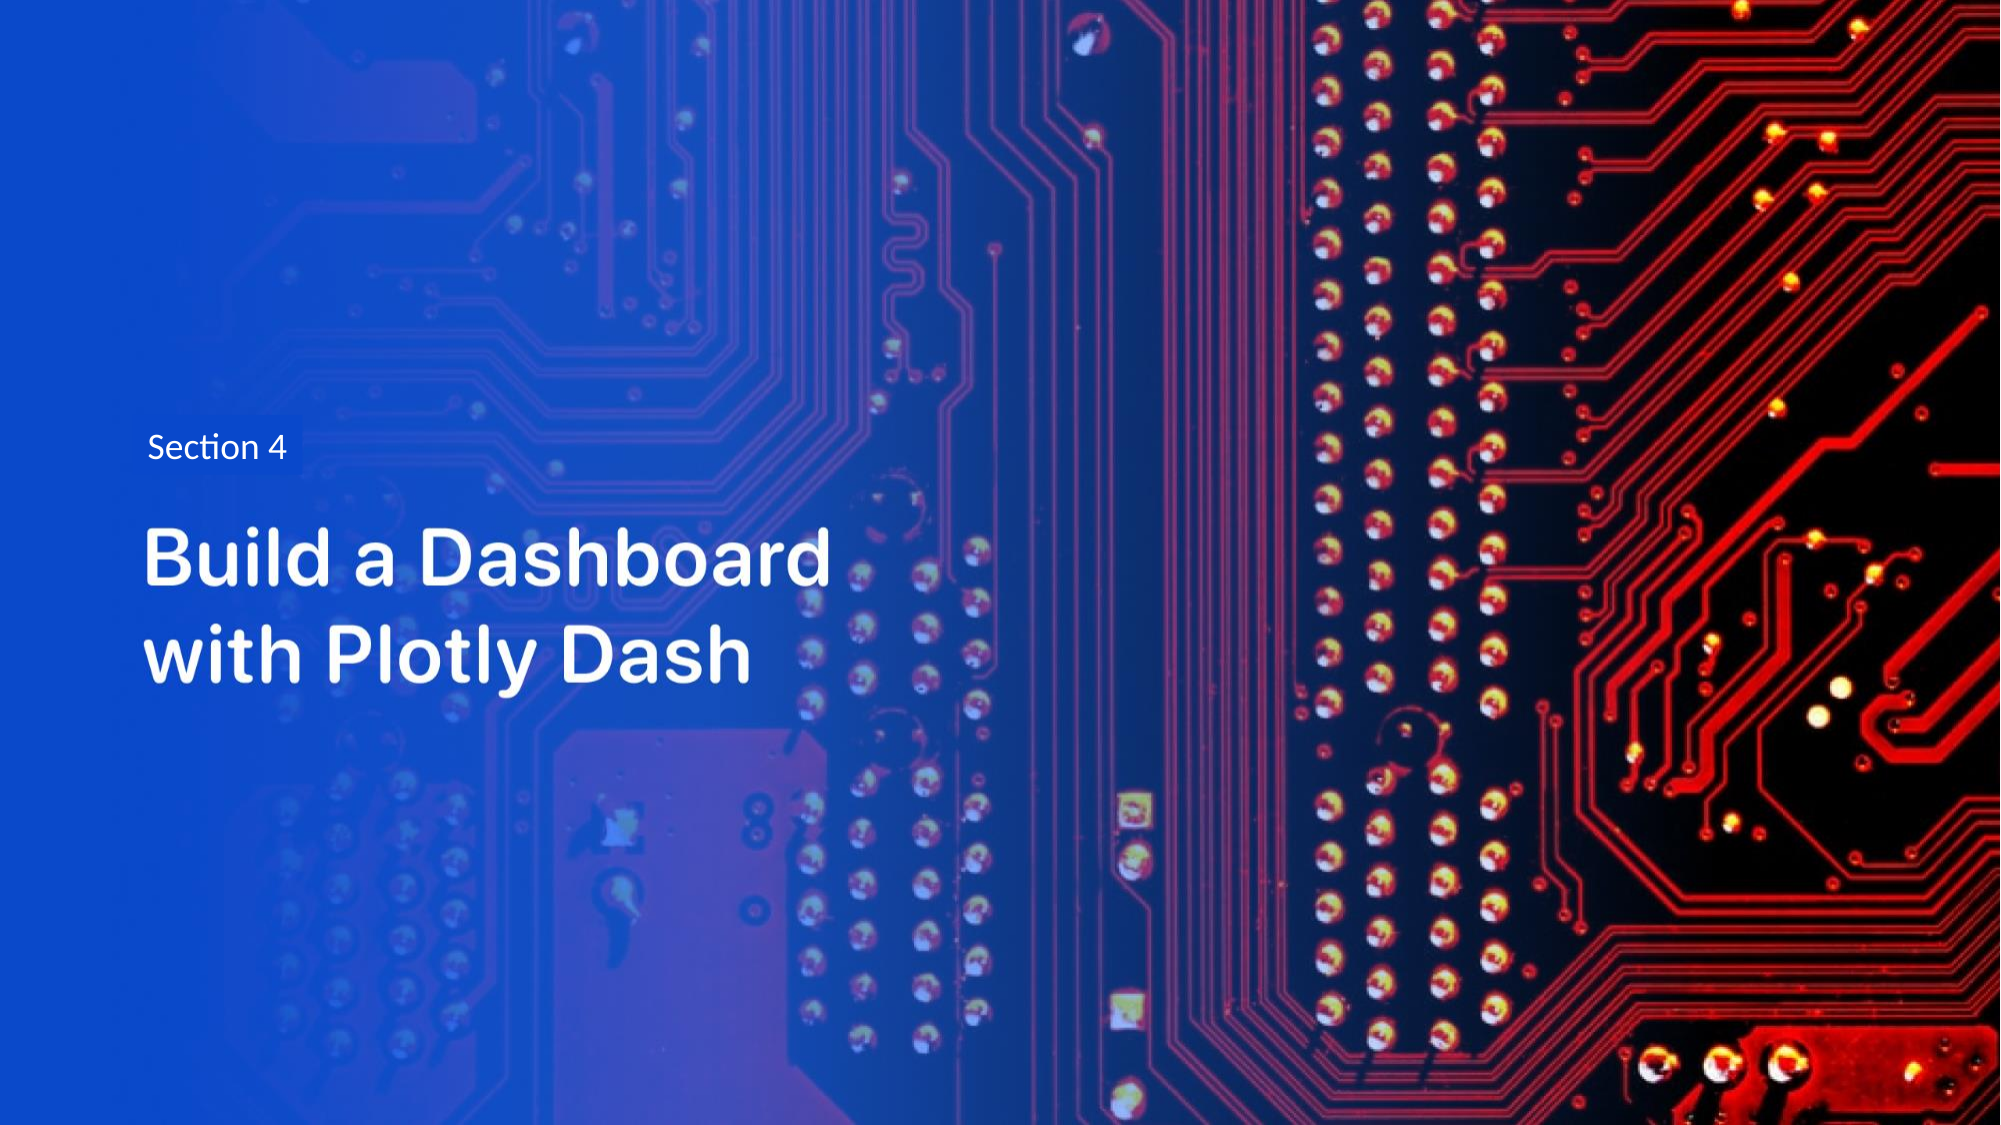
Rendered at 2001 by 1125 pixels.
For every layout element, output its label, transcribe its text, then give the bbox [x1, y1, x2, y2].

text_box Section 4 [132, 414, 303, 475]
picture [0, 0, 2001, 1125]
